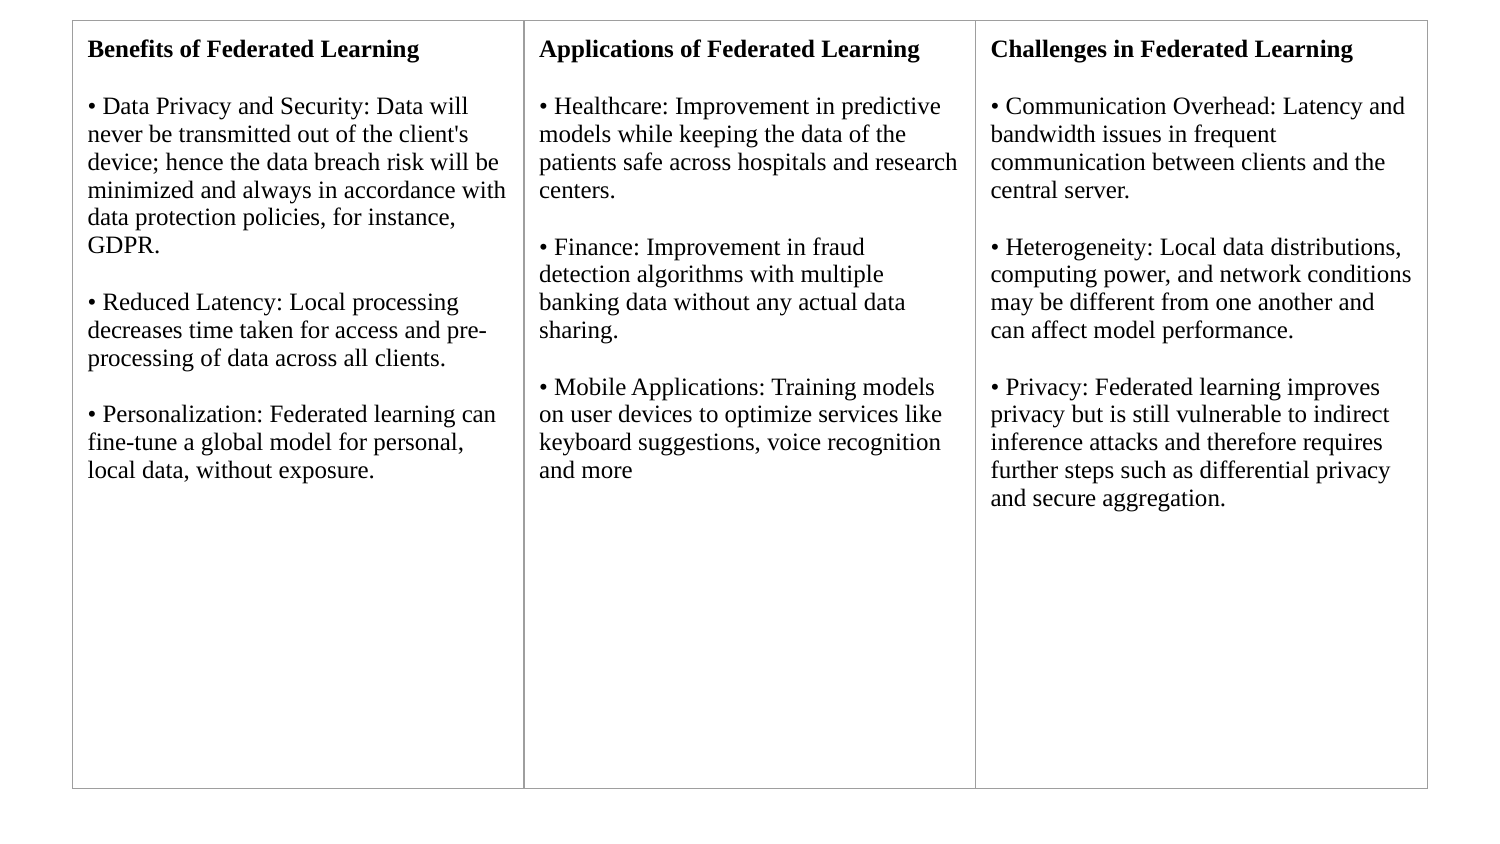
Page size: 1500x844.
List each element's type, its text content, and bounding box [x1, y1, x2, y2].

table_header Benefits of Federated Learning • Data Privacy and Security: Data will never be transmitted out of the client's device; hence the data breach risk will be minimized and always in accordance with data protection policies, for instance, GDPR. • Reduced Latency: Local processing decreases time taken for access and pre-processing of data across all clients. • Personalization: Federated learning can fine-tune a global model for personal, local data, without exposure. [73, 21, 523, 788]
table_header Challenges in Federated Learning • Communication Overhead: Latency and bandwidth issues in frequent communication between clients and the central server. • Heterogeneity: Local data distributions, computing power, and network conditions may be different from one another and can affect model performance. • Privacy: Federated learning improves privacy but is still vulnerable to indirect inference attacks and therefore requires further steps such as differential privacy and secure aggregation. [976, 21, 1427, 788]
table_header Applications of Federated Learning • Healthcare: Improvement in predictive models while keeping the data of the patients safe across hospitals and research centers. • Finance: Improvement in fraud detection algorithms with multiple banking data without any actual data sharing. • Mobile Applications: Training models on user devices to optimize services like keyboard suggestions, voice recognition and more [525, 21, 975, 788]
